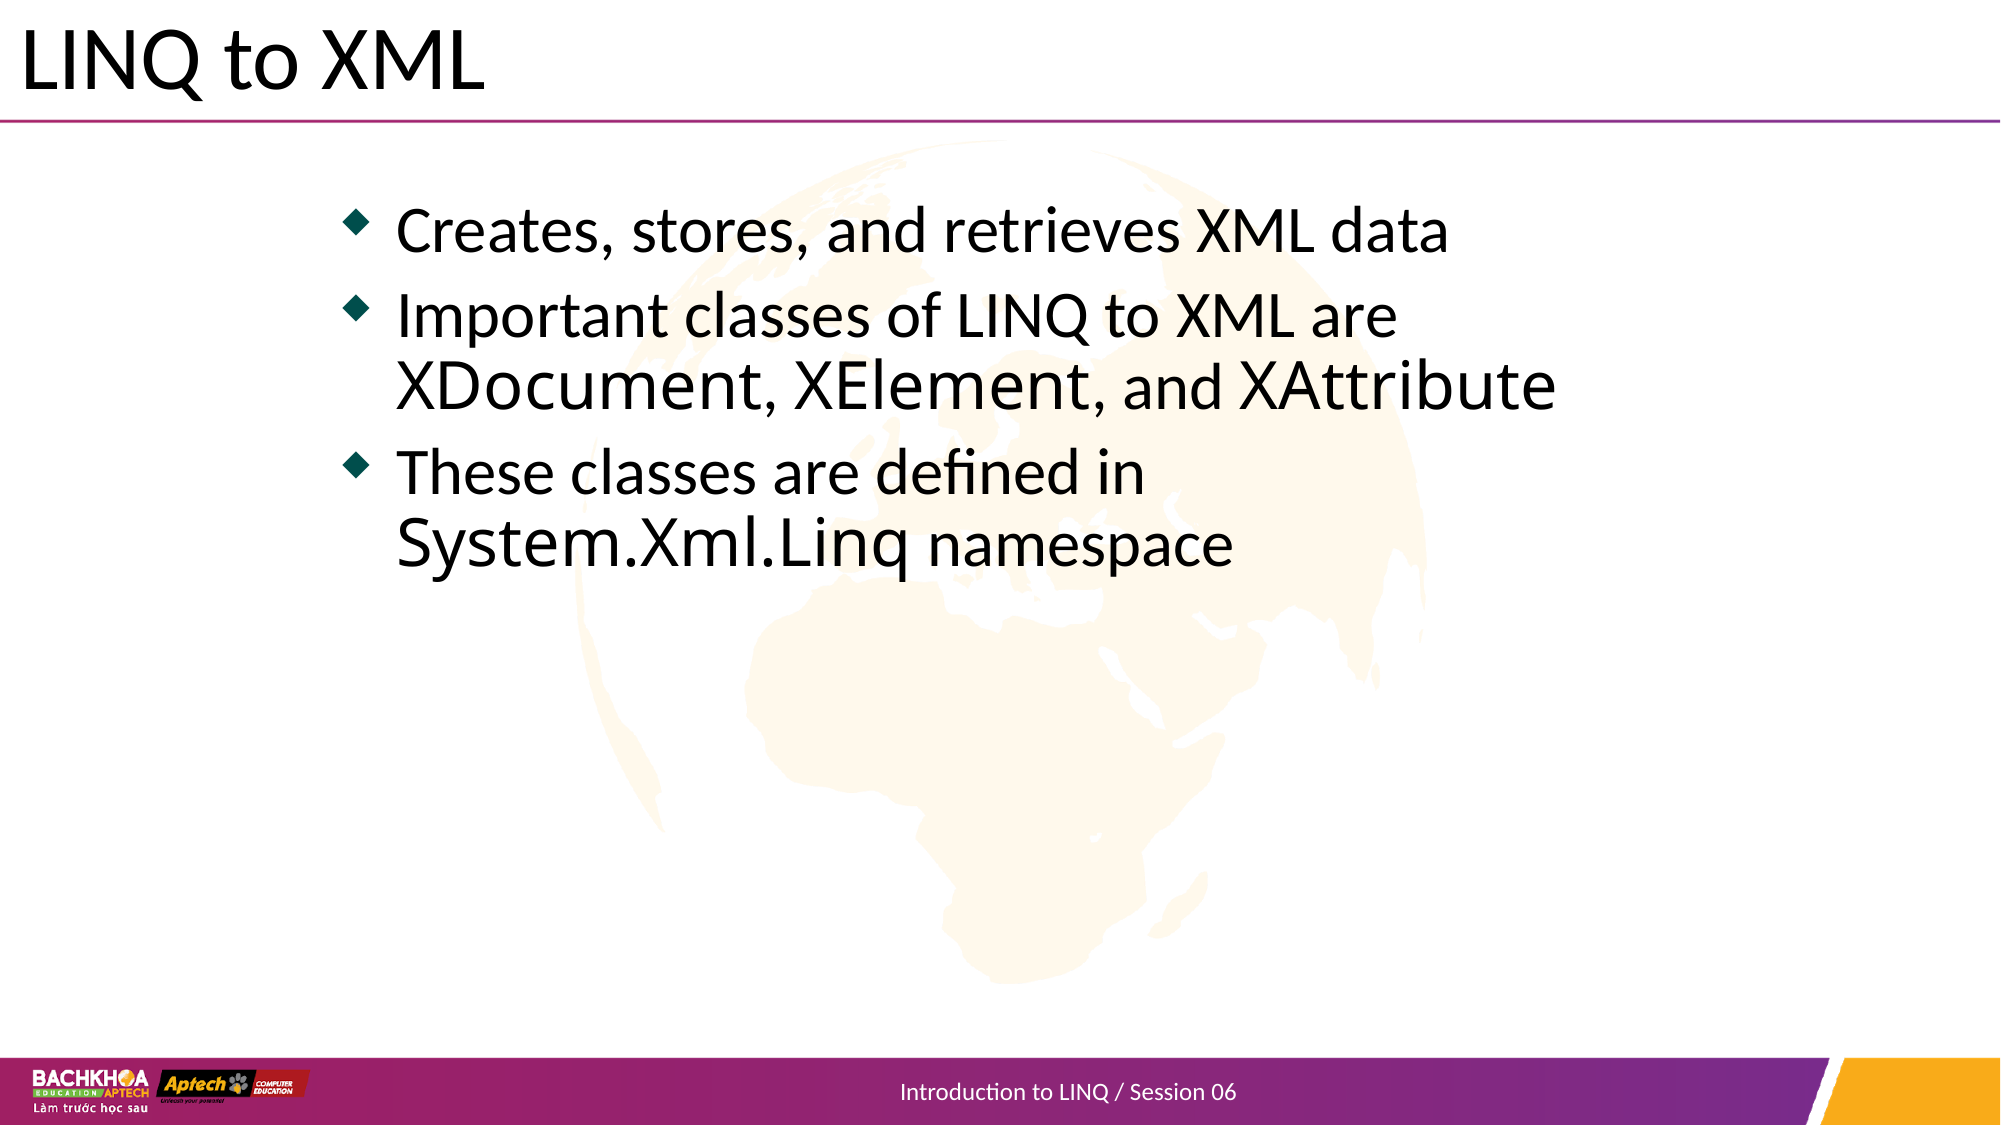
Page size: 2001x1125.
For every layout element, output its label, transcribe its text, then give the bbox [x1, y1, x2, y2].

text_box Creates, stores, and retrieves XML data Important classes of LINQ to XML are XDocument, XElement, and XAttribute These classes are defined in System.Xml.Linq namespace [324, 187, 1688, 638]
title LINQ to XML [5, 3, 1993, 116]
footer Introduction to LINQ / Session 06 [324, 1060, 1813, 1120]
picture [0, 0, 2001, 1125]
